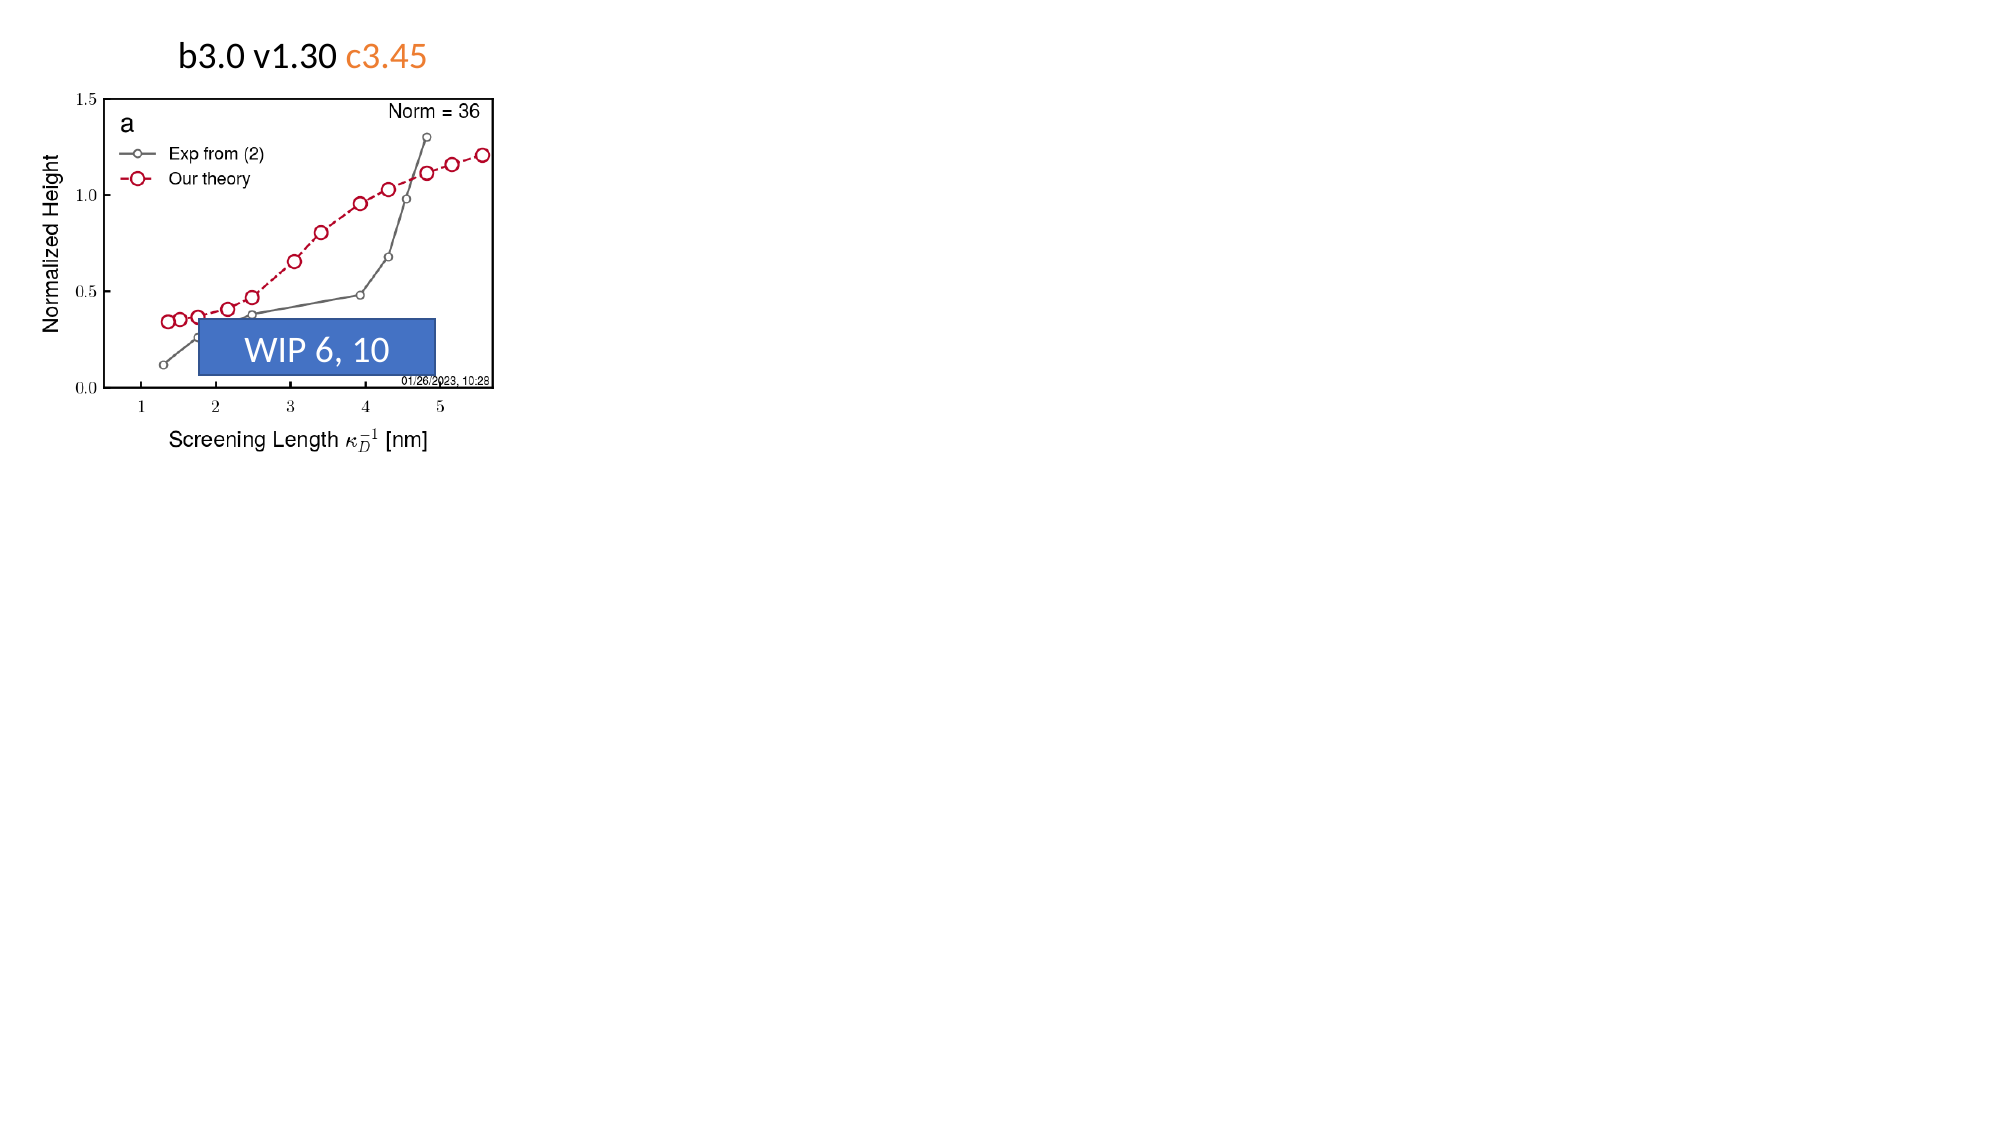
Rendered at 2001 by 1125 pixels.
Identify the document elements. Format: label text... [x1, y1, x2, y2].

text_box b3.0 v1.30 c3.45 [140, 23, 466, 84]
picture [35, 84, 499, 462]
